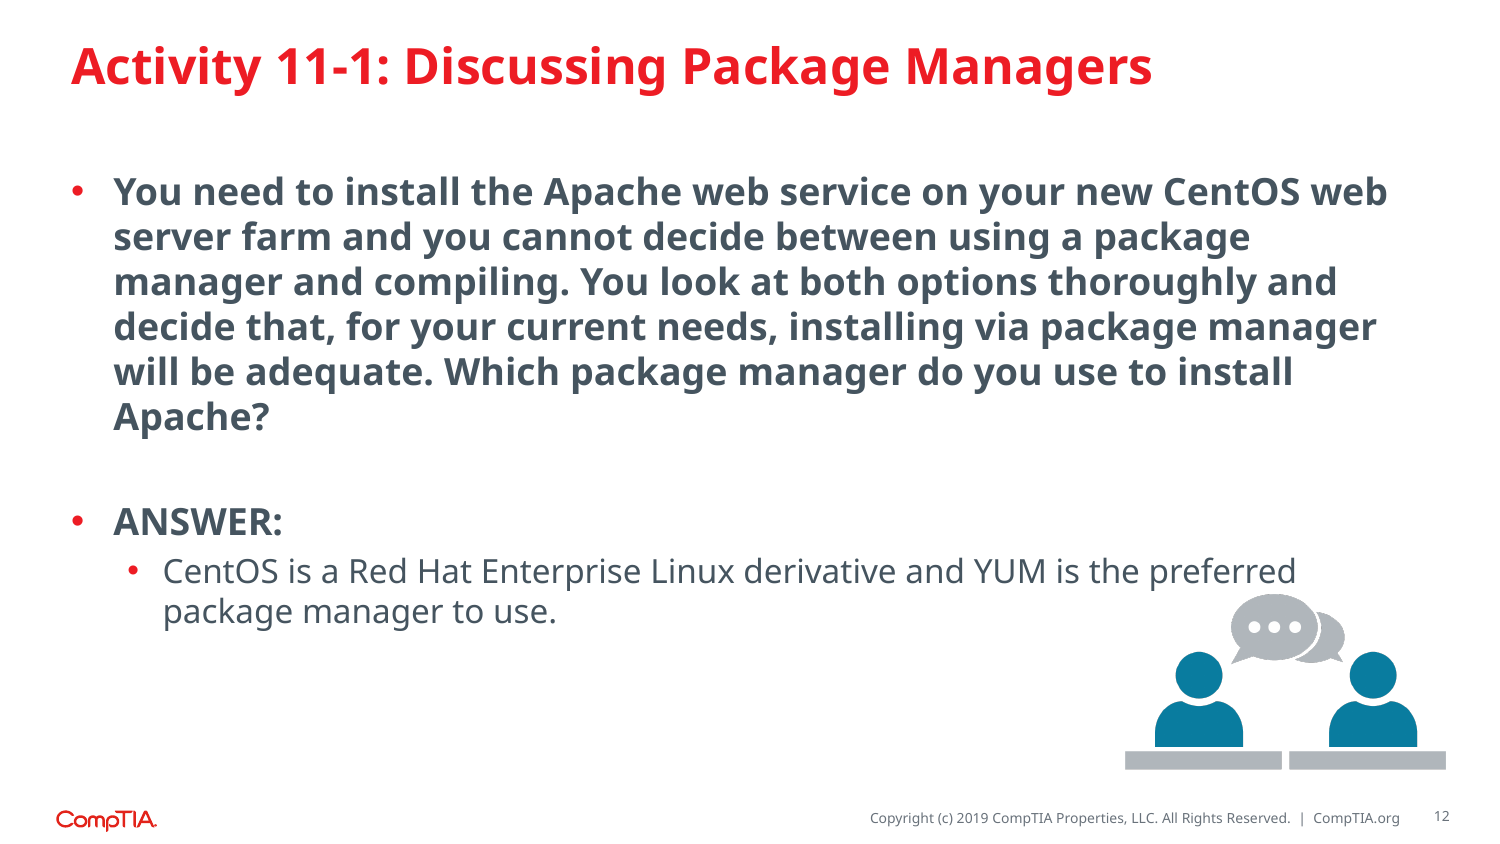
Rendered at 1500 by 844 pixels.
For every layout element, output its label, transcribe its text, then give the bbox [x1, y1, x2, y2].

list You need to install the Apache web service on your new CentOS web server farm and you cannot decide between using a package manager and compiling. You look at both options thoroughly and decide that, for your current needs, installing via package manager will be adequate. Which package manager do you use to install Apache? ANSWER: CentOS is a Red Hat Enterprise Linux derivative and YUM is the preferred package manager to use. [56, 160, 1444, 768]
picture [1124, 593, 1446, 770]
slide_number 12 [1407, 800, 1450, 835]
title Activity 11-1: Discussing Package Managers [56, 12, 1350, 117]
